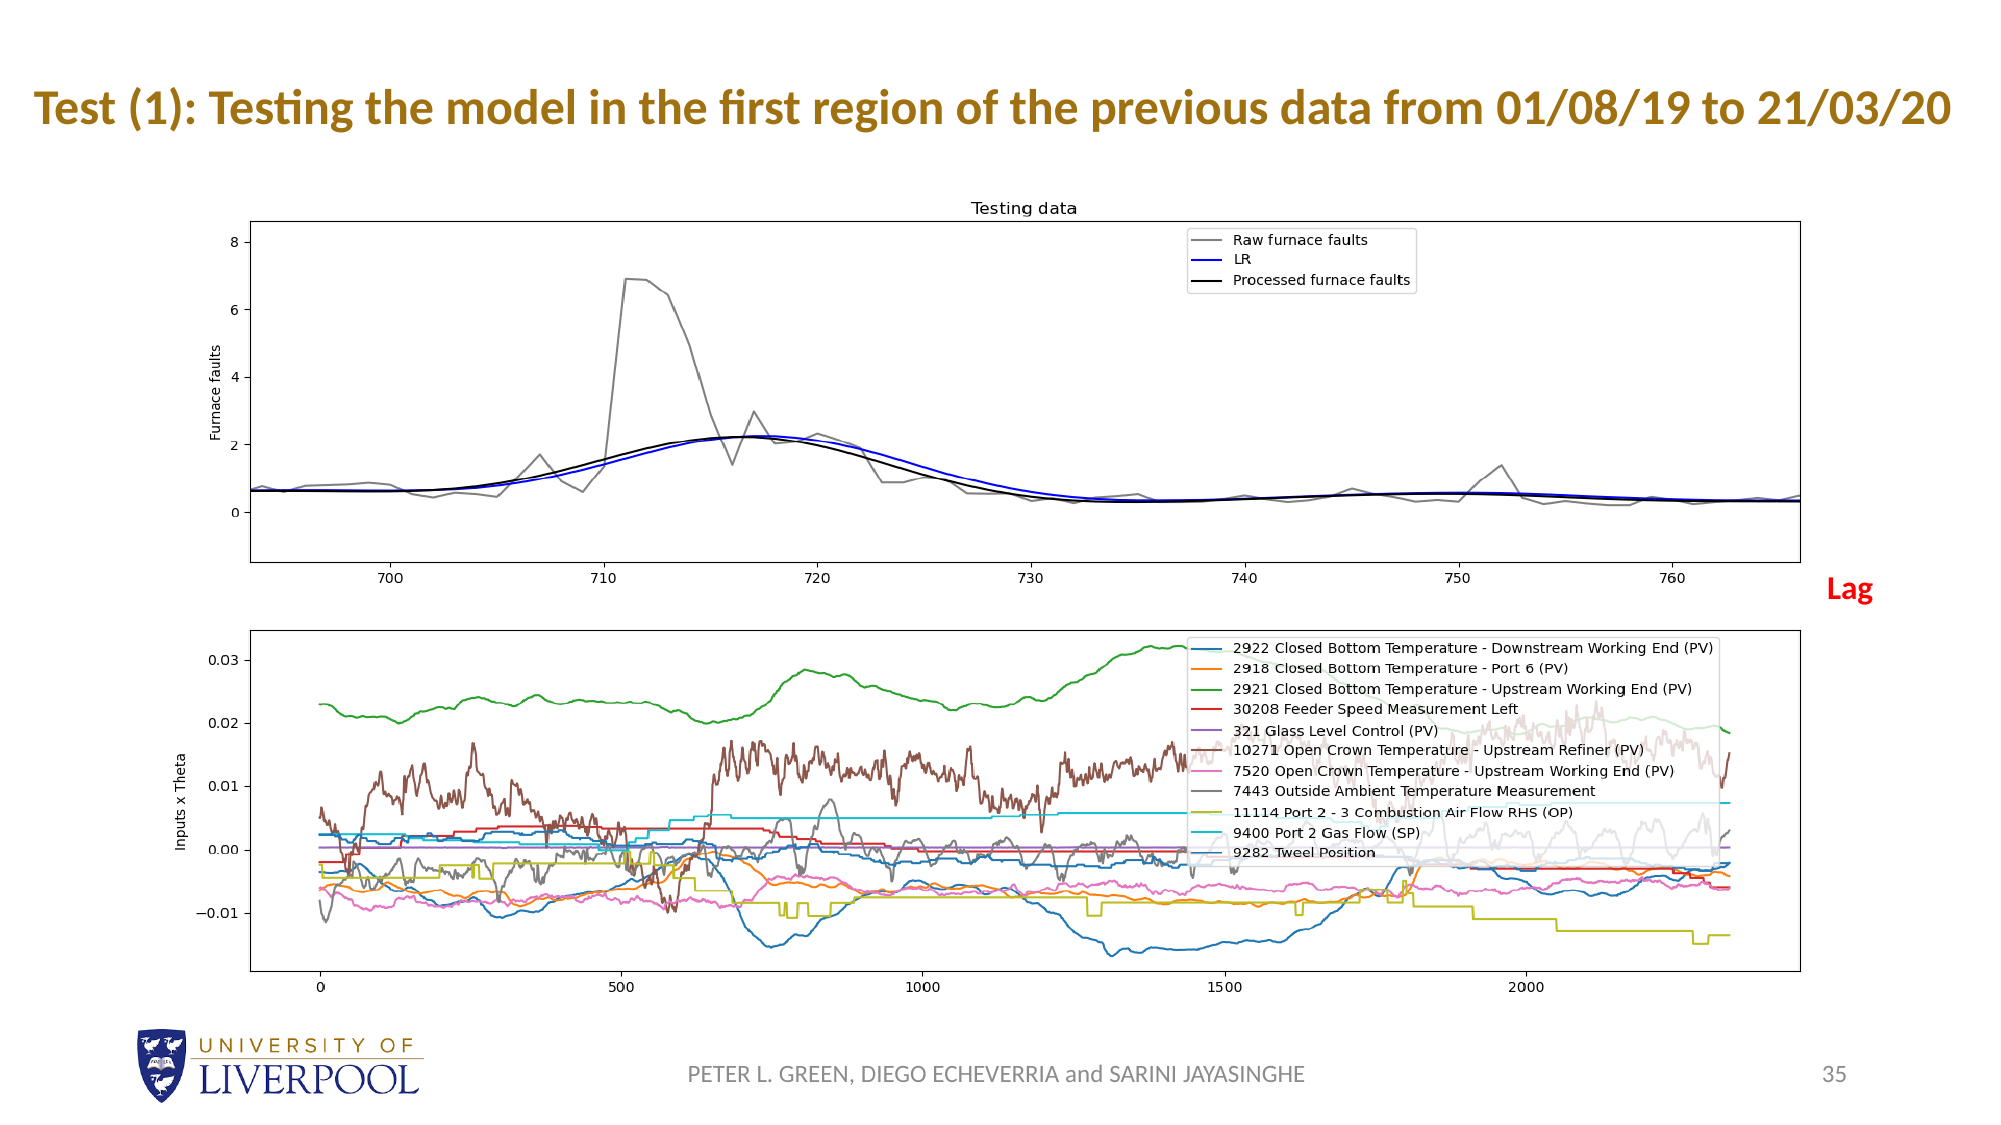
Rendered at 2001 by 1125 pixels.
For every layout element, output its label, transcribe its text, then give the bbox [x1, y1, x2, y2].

text_box Test (1): Testing the model in the first region of the previous data from 01/08/19 to 21/03/20 [18, 62, 1990, 143]
slide_number 35 [1412, 1042, 1863, 1103]
picture [137, 1029, 424, 1103]
text_box Lag [1812, 559, 1934, 614]
footer PETER L. GREEN, DIEGO ECHEVERRIA and SARINI JAYASINGHE [662, 1042, 1338, 1103]
picture [163, 199, 1812, 995]
